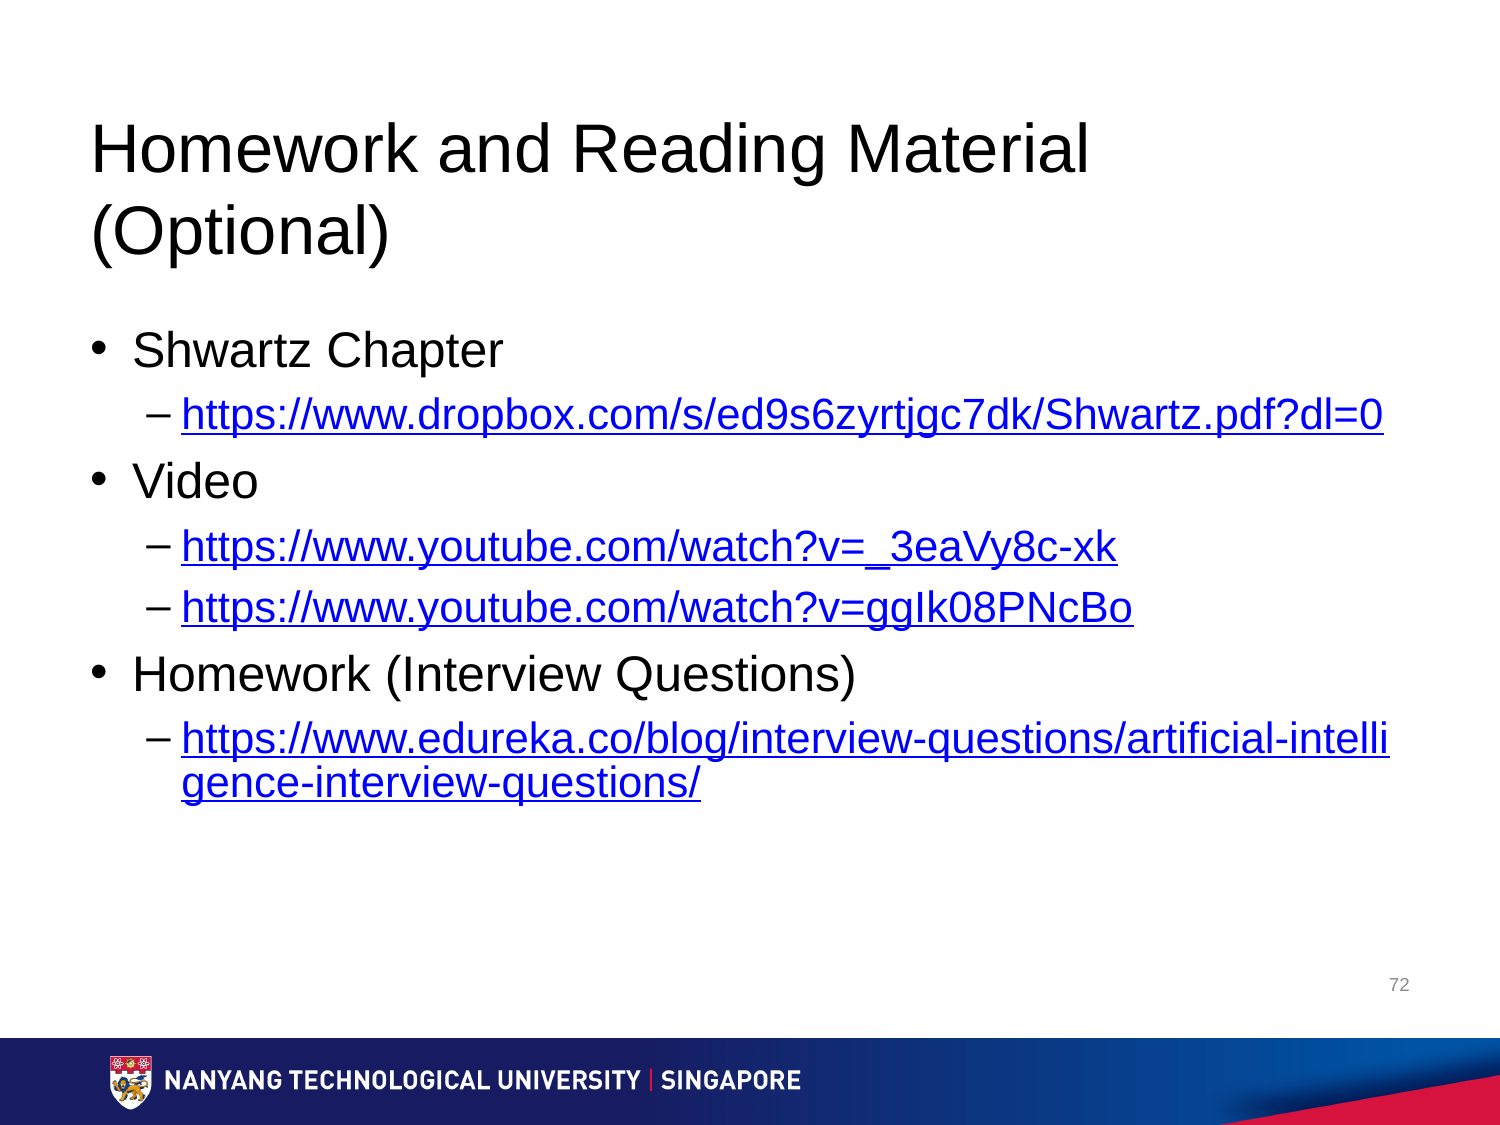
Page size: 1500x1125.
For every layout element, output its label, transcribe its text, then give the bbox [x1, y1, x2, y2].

title Homework and Reading Material (Optional) [75, 92, 1425, 280]
list Shwartz Chapter https://www.dropbox.com/s/ed9s6zyrtjgc7dk/Shwartz.pdf?dl=0 Video https://www.youtube.com/watch?v=_3eaVy8c-xk https://www.youtube.com/watch?v=ggIk08PNcBo Homework (Interview Questions) https://www.edureka.co/blog/interview-questions/artificial-intelligence-interview-questions/ [75, 309, 1425, 946]
picture [0, 1038, 1500, 1125]
slide_number 72 [1074, 953, 1425, 1014]
